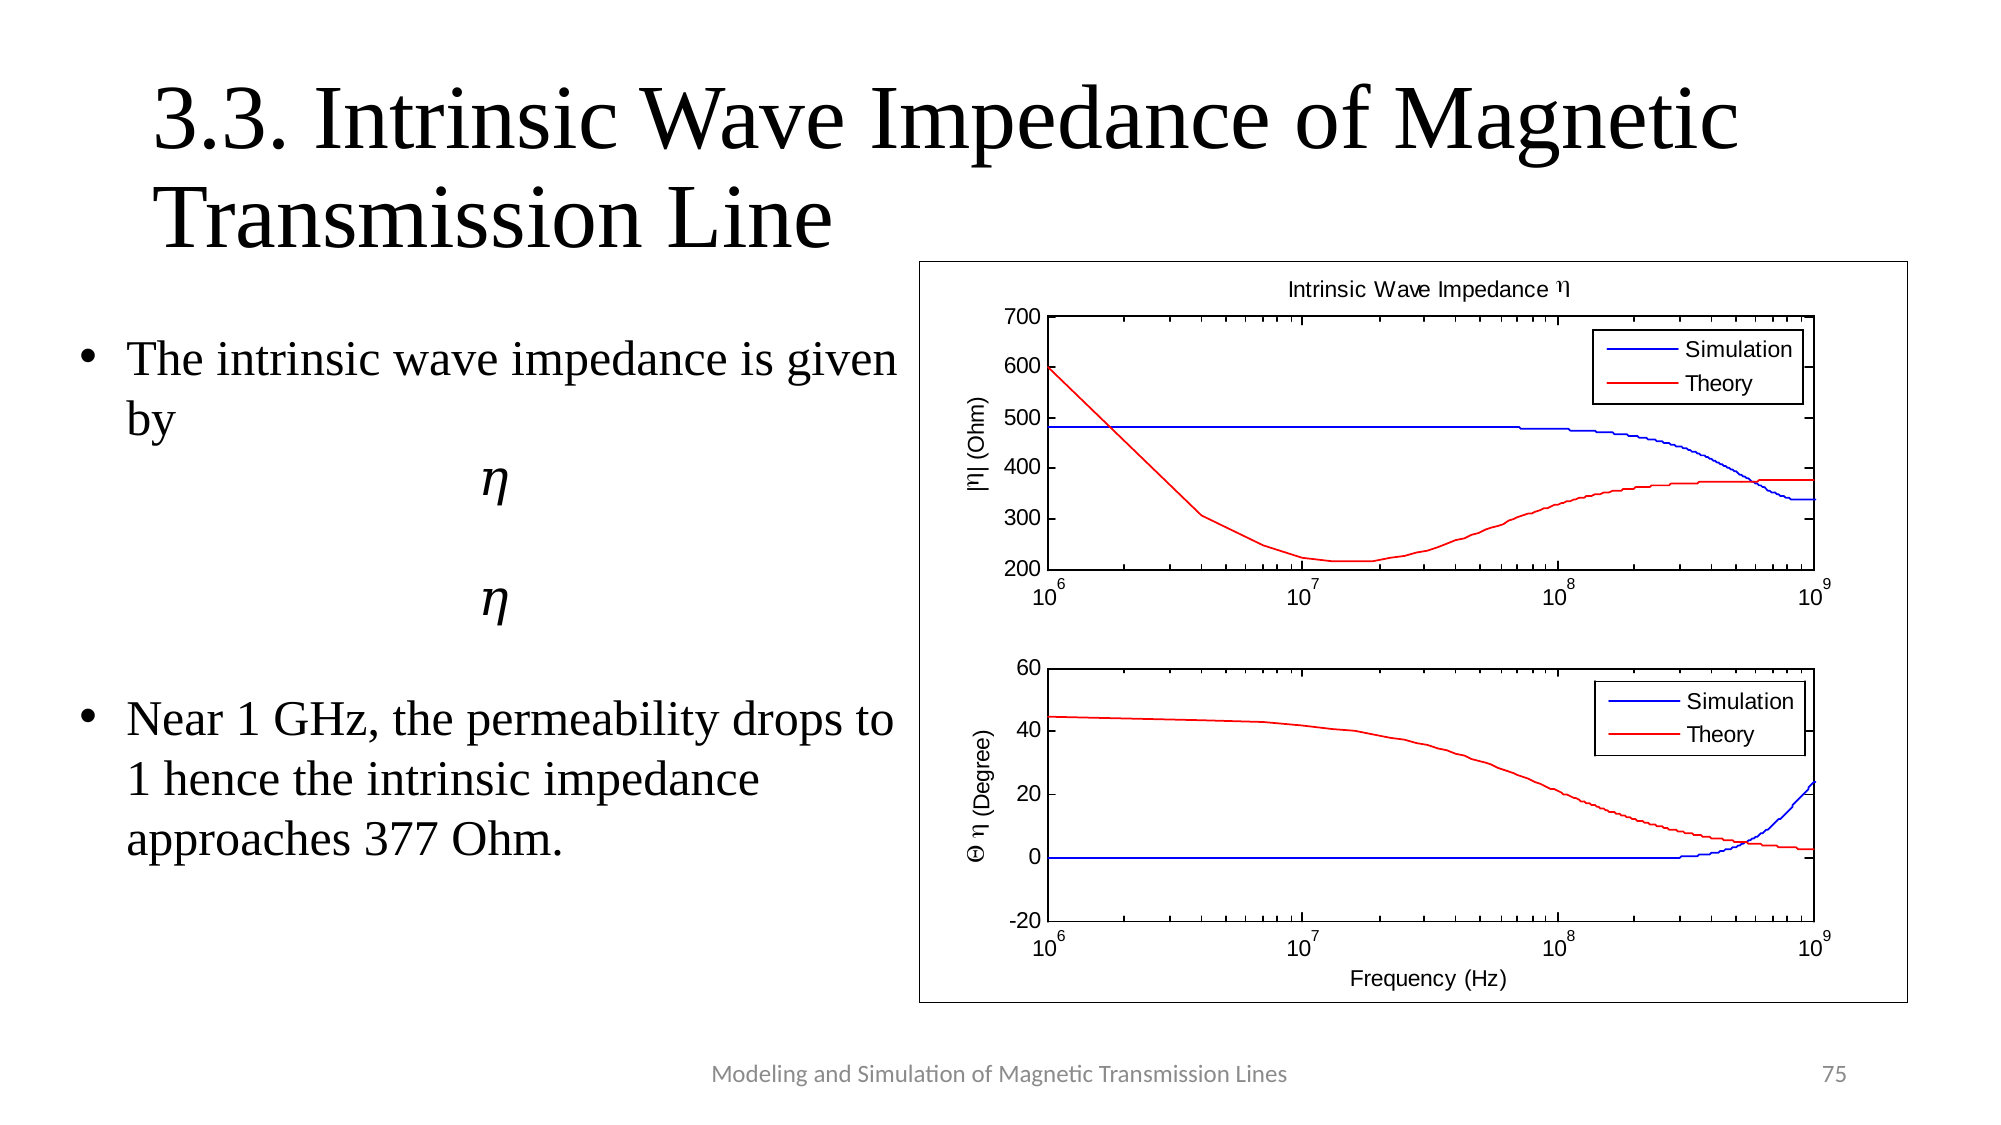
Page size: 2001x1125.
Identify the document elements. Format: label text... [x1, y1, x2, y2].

footer Modeling and Simulation of Magnetic Transmission Lines [662, 1042, 1338, 1103]
slide_number 75 [1412, 1042, 1863, 1103]
title 3.3. Intrinsic Wave Impedance of Magnetic Transmission Line [137, 59, 1863, 278]
picture [919, 261, 1908, 1003]
